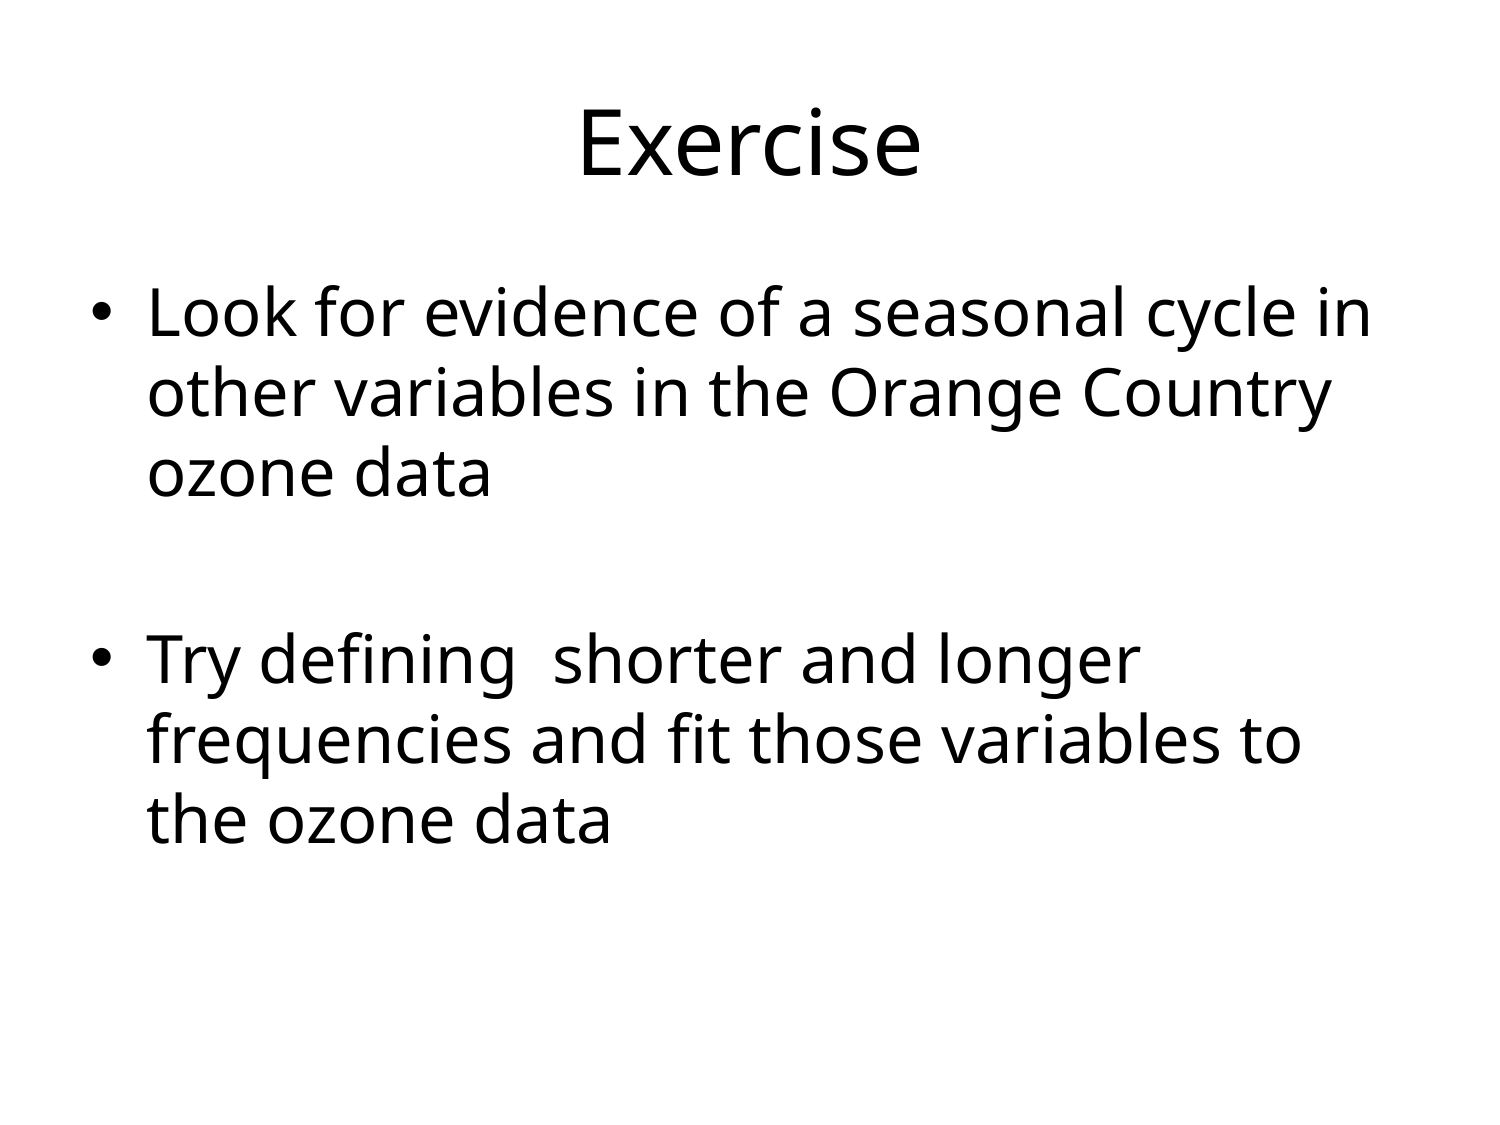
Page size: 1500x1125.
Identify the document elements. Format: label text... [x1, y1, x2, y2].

title Exercise [75, 45, 1425, 233]
list Look for evidence of a seasonal cycle in other variables in the Orange Country ozone data Try defining shorter and longer frequencies and fit those variables to the ozone data [75, 262, 1425, 1005]
